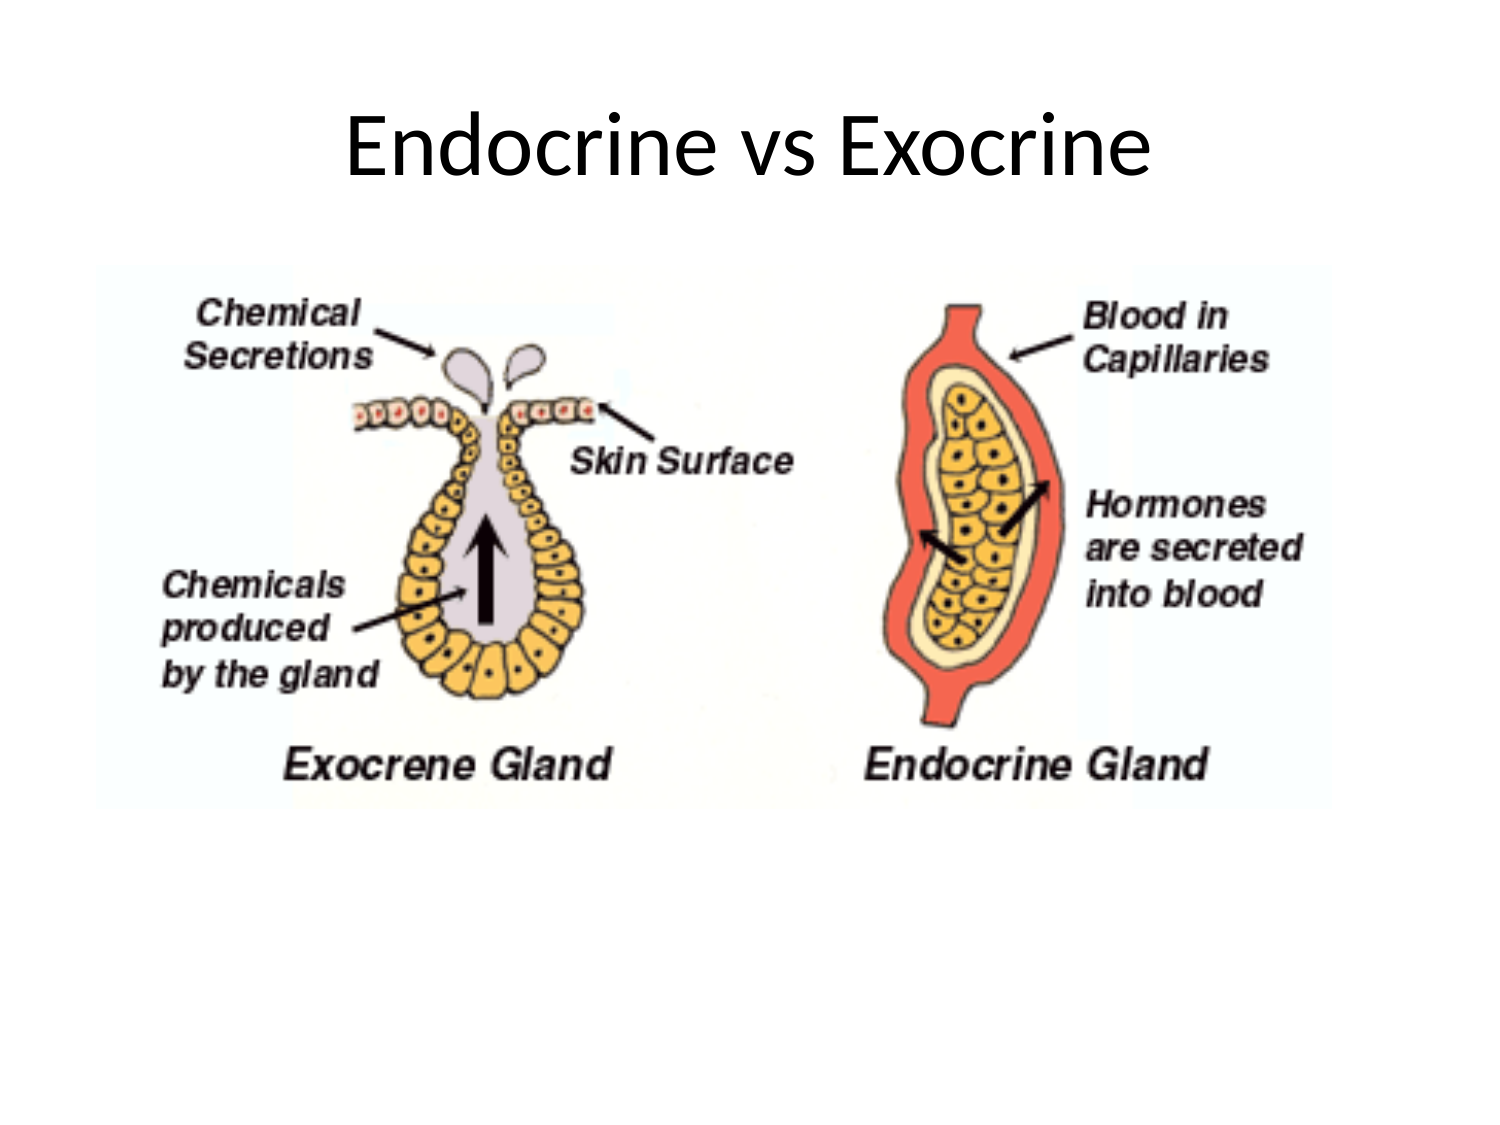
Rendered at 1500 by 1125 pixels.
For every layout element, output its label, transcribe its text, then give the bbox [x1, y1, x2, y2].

picture [96, 265, 1332, 809]
title Endocrine vs Exocrine [75, 45, 1425, 233]
